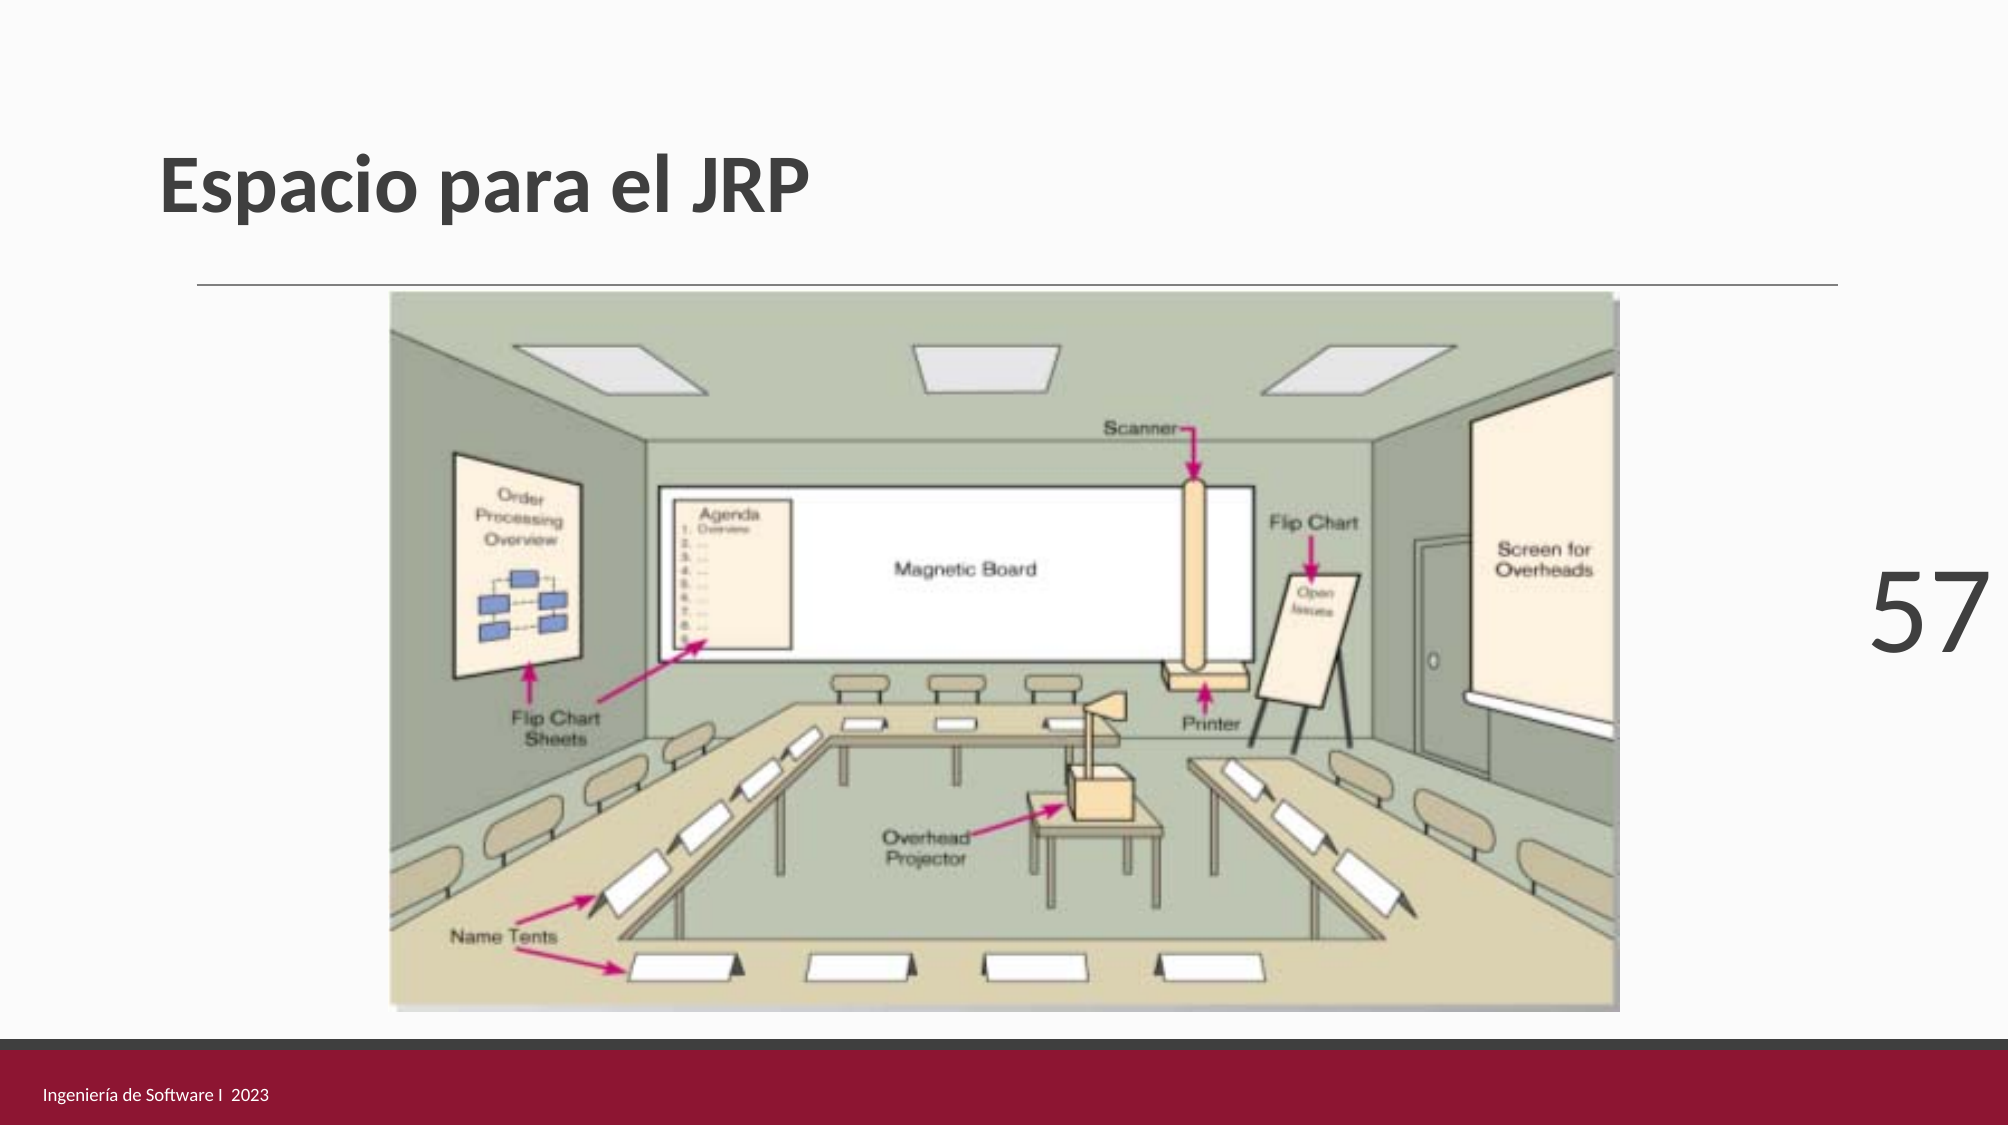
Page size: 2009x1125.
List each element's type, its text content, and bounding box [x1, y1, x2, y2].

footer Ingeniería de Software I 2023 [27, 1075, 578, 1125]
slide_number ‹#› [1624, 456, 2008, 686]
picture [388, 290, 1620, 1012]
text_box Espacio para el JRP [144, 136, 1802, 256]
